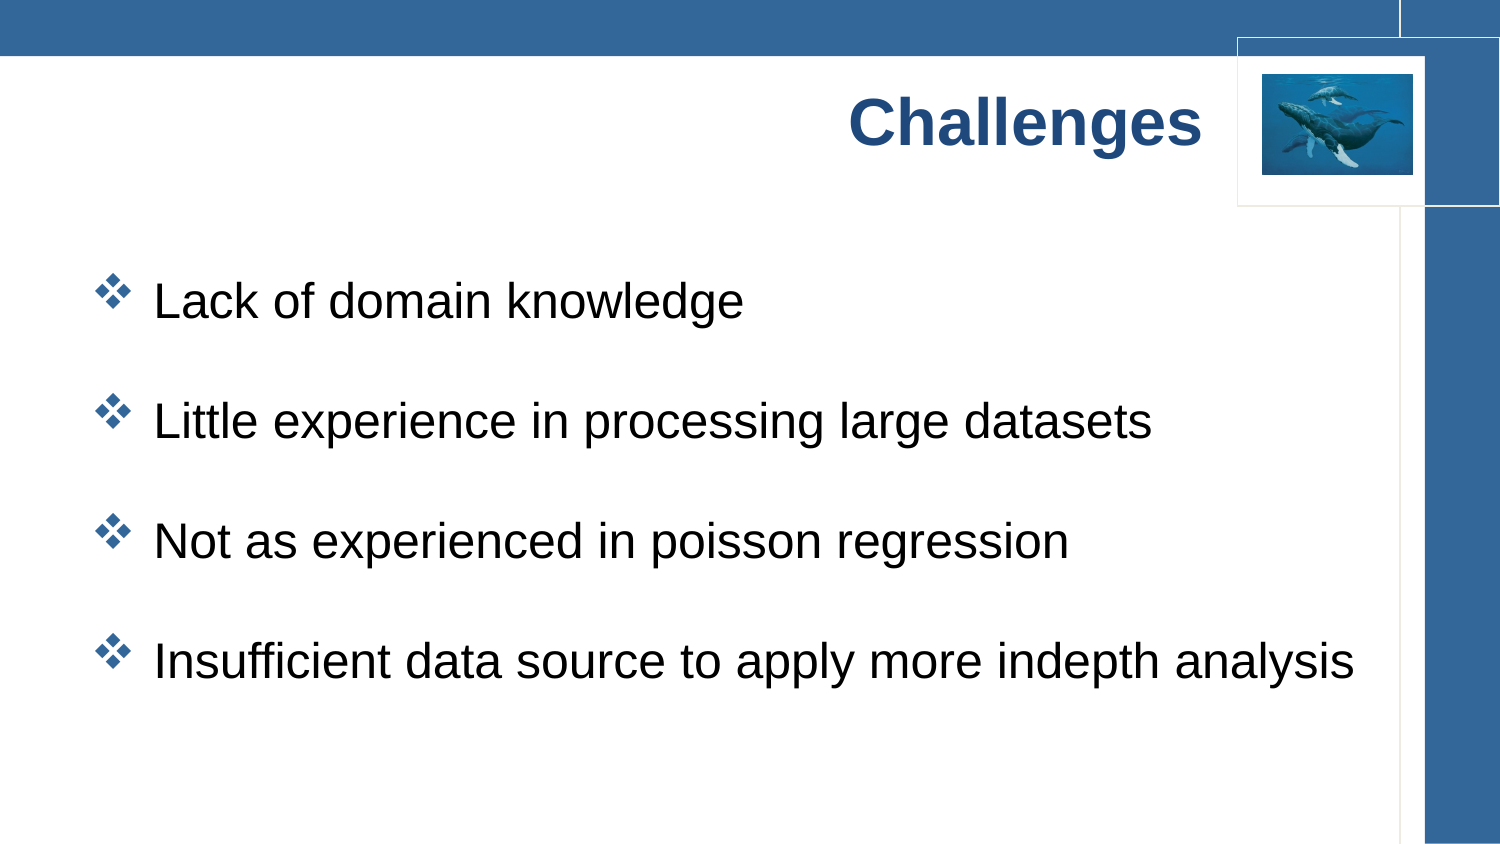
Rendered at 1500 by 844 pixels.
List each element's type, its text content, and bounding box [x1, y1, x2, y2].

list Lack of domain knowledge Little experience in processing large datasets Not as experienced in poisson regression Insufficient data source to apply more indepth analysis [63, 193, 1462, 754]
title Challenges [327, 72, 1500, 167]
picture [1262, 167, 1413, 175]
